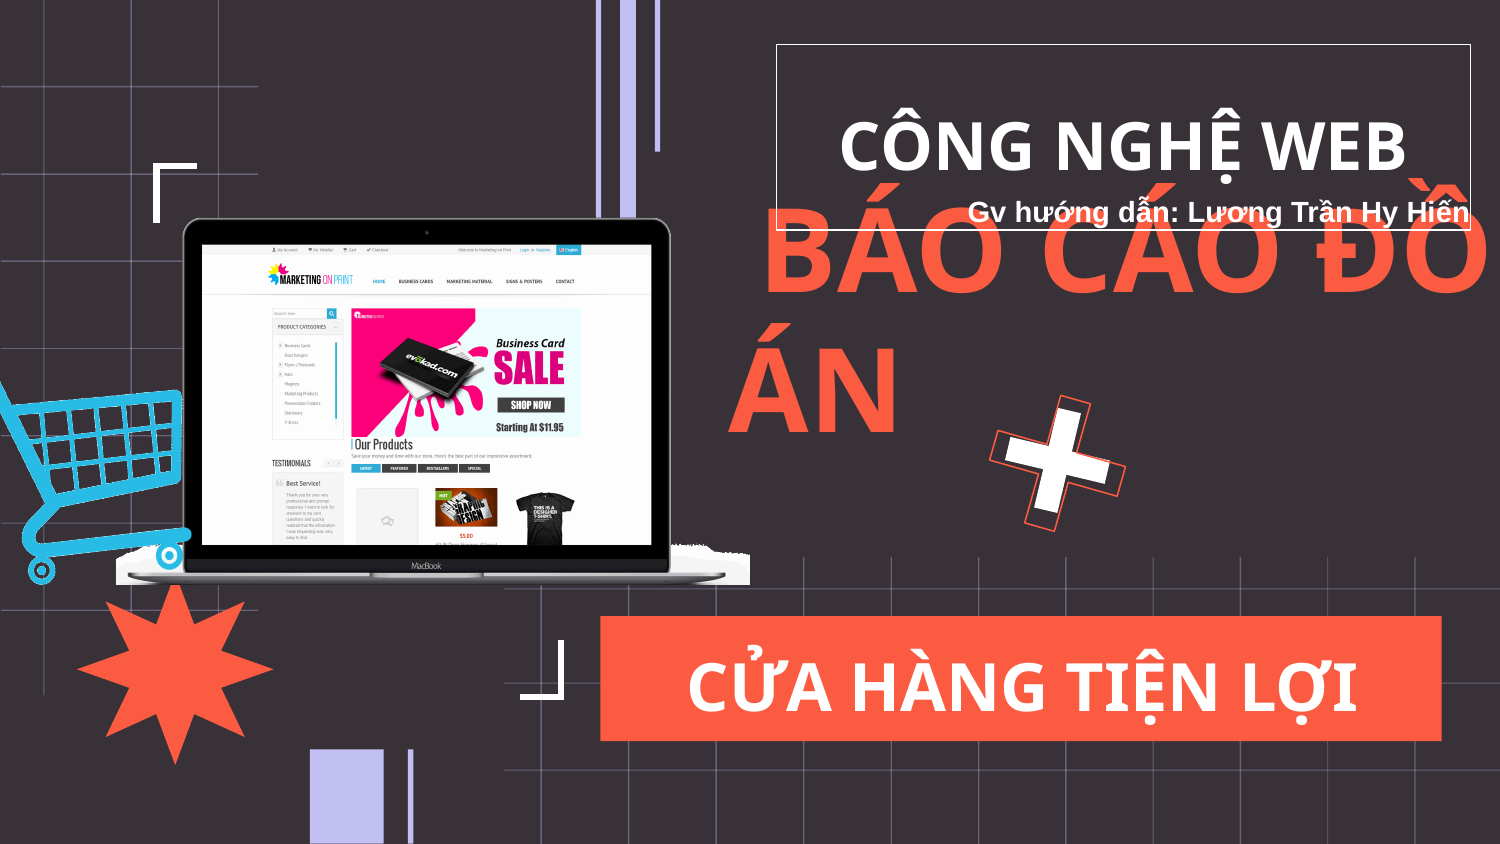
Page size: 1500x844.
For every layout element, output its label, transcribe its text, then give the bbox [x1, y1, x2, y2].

text_box [76, 595, 274, 766]
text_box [153, 165, 198, 199]
text_box [989, 395, 1126, 532]
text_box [520, 639, 565, 697]
subtitle CỬA HÀNG TIỆN LỢI [603, 606, 1442, 752]
text_box Gv hướng dẫn: Lương Trần Hy Hiến [952, 185, 1486, 236]
title BÁO CÁO ĐỒ ÁN [713, 145, 1500, 487]
subtitle CÔNG NGHỆ WEB [776, 44, 1471, 230]
picture [0, 201, 750, 586]
